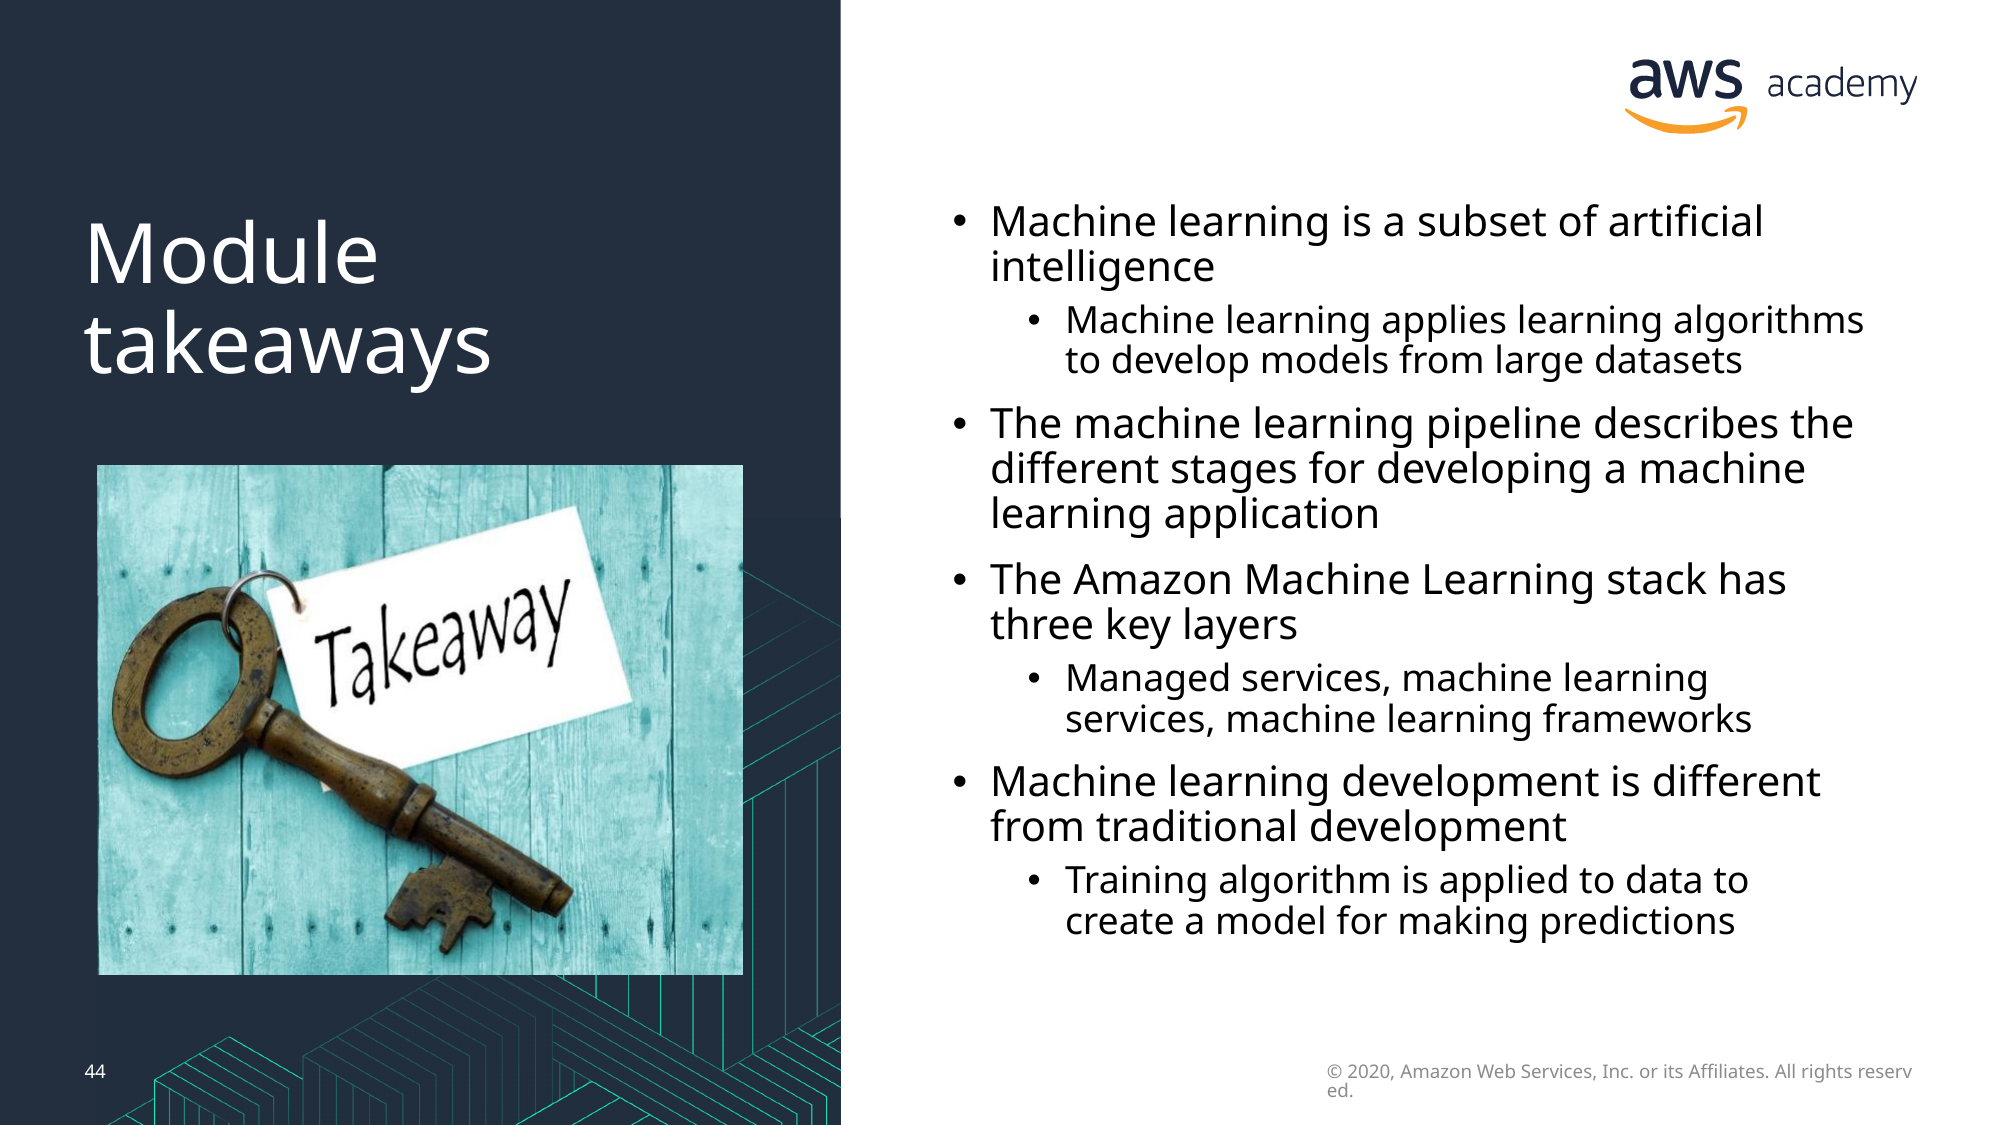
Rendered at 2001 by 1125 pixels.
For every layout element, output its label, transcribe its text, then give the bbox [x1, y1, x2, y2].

picture [96, 465, 841, 1125]
footer © 2020, Amazon Web Services, Inc. or its Affiliates. All rights reserved. [1311, 1042, 1932, 1103]
list Machine learning is a subset of artificial intelligence Machine learning applies learning algorithms to develop models from large datasets The machine learning pipeline describes the different stages for developing a machine learning application The Amazon Machine Learning stack has three key layers Managed services, machine learning services, machine learning frameworks Machine learning development is different from traditional development Training algorithm is applied to data to create a model for making predictions [937, 193, 1884, 984]
title Module takeaways [68, 193, 769, 411]
picture [1625, 59, 1917, 134]
slide_number 44 [69, 1042, 520, 1103]
